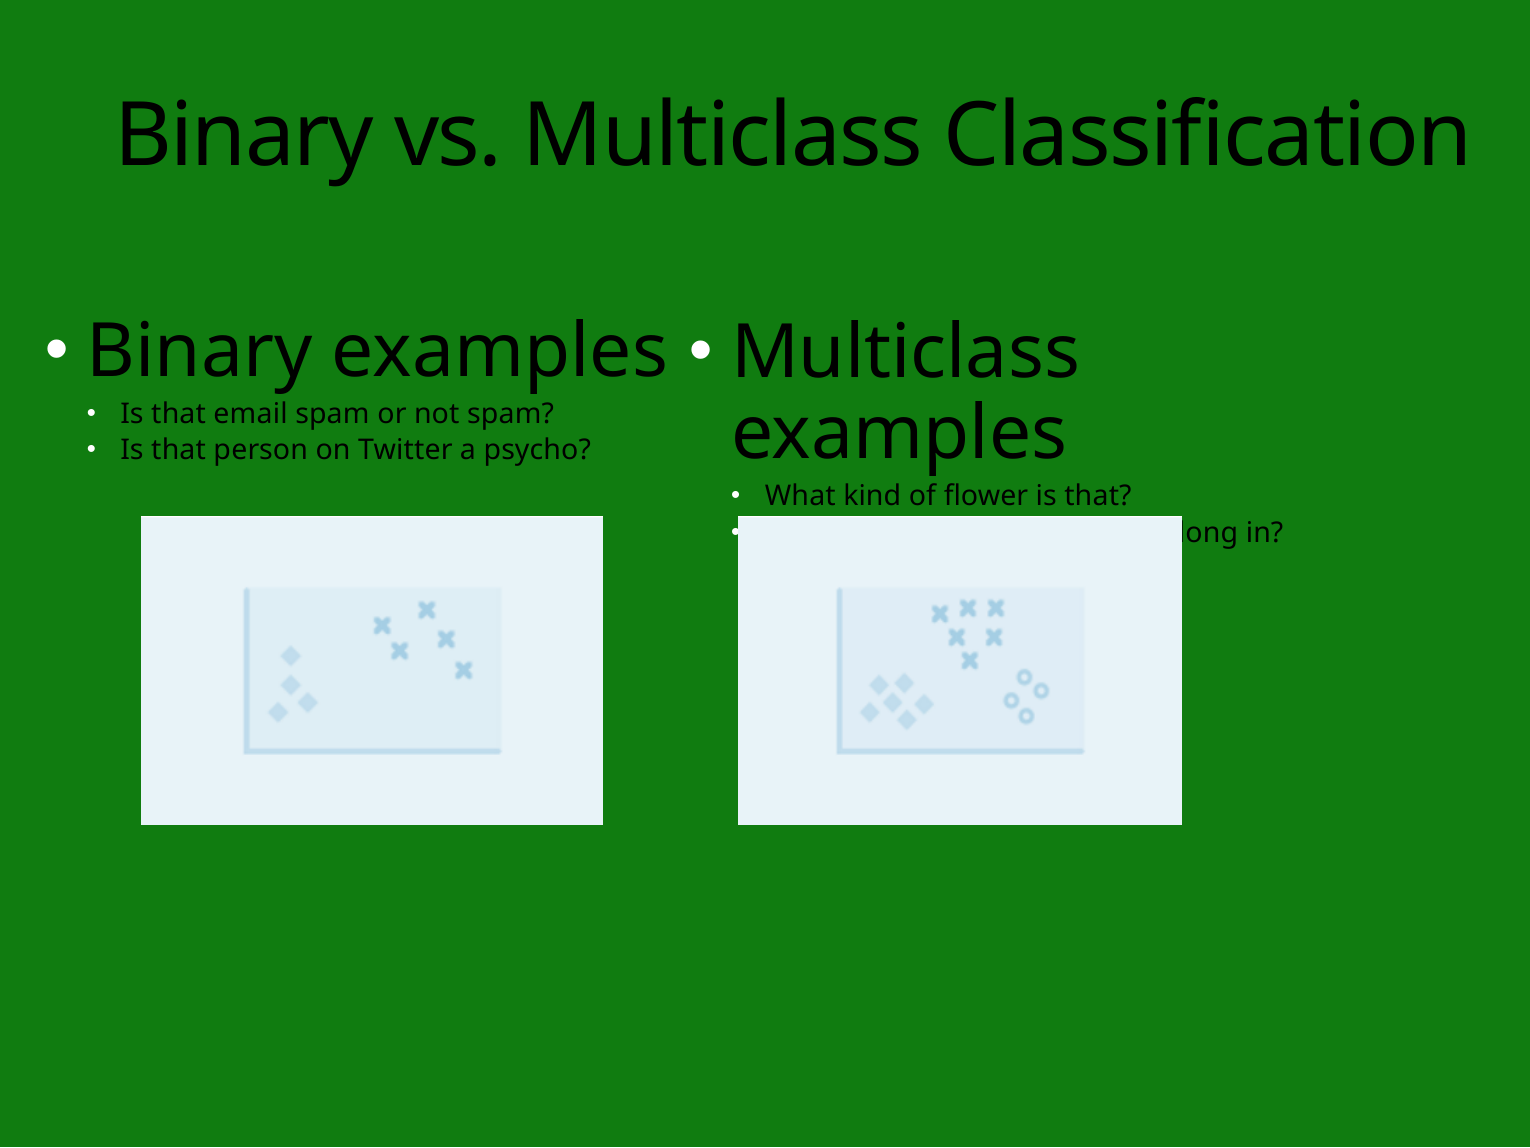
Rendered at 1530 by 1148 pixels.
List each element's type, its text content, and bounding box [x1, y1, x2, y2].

picture [738, 515, 1182, 825]
title Binary vs. Multiclass Classification [90, 73, 1530, 225]
list Binary examples Is that email spam or not spam? Is that person on Twitter a psycho? [20, 296, 724, 607]
picture [141, 515, 603, 825]
list Multiclass examples What kind of flower is that? Which Hogwarts house do I belong in? [664, 298, 1430, 673]
